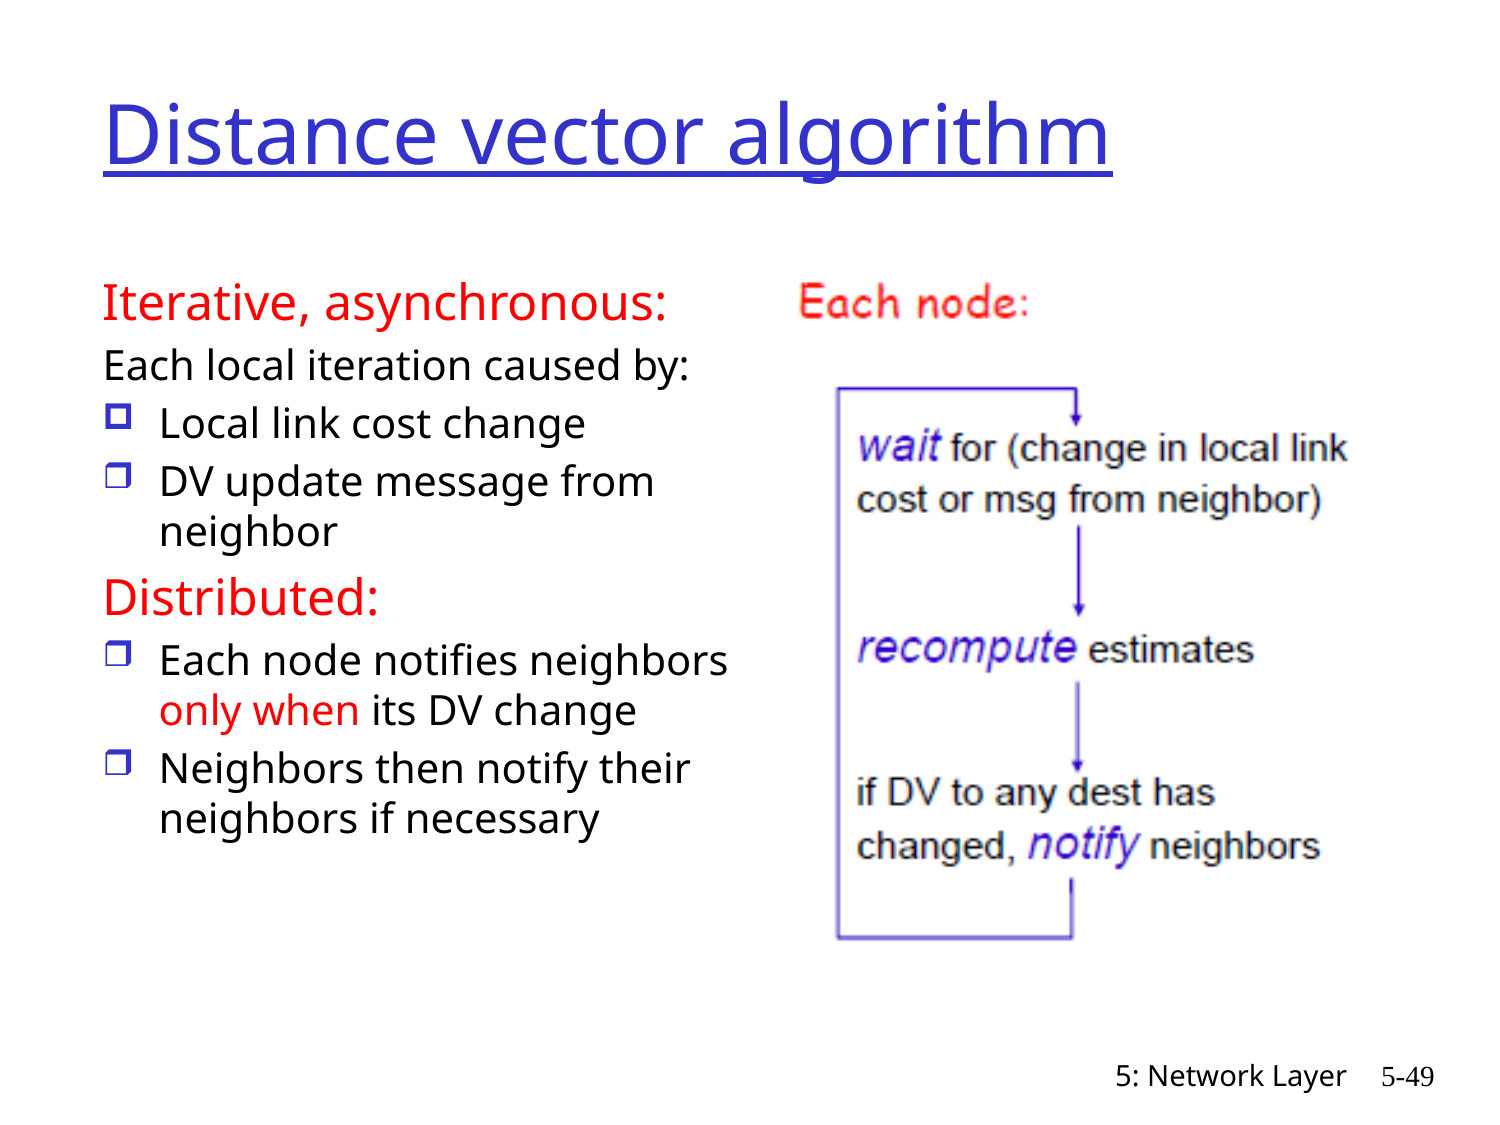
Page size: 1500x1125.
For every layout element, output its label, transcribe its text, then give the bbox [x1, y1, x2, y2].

list Iterative, asynchronous: Each local iteration caused by: Local link cost change DV update message from neighbor Distributed: Each node notifies neighbors only when its DV change Neighbors then notify their neighbors if necessary [87, 262, 798, 1025]
slide_number 5-49 [1338, 1049, 1451, 1125]
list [790, 263, 1395, 1010]
footer 5: Network Layer [887, 1049, 1338, 1125]
title Distance vector algorithm [87, 37, 1363, 225]
